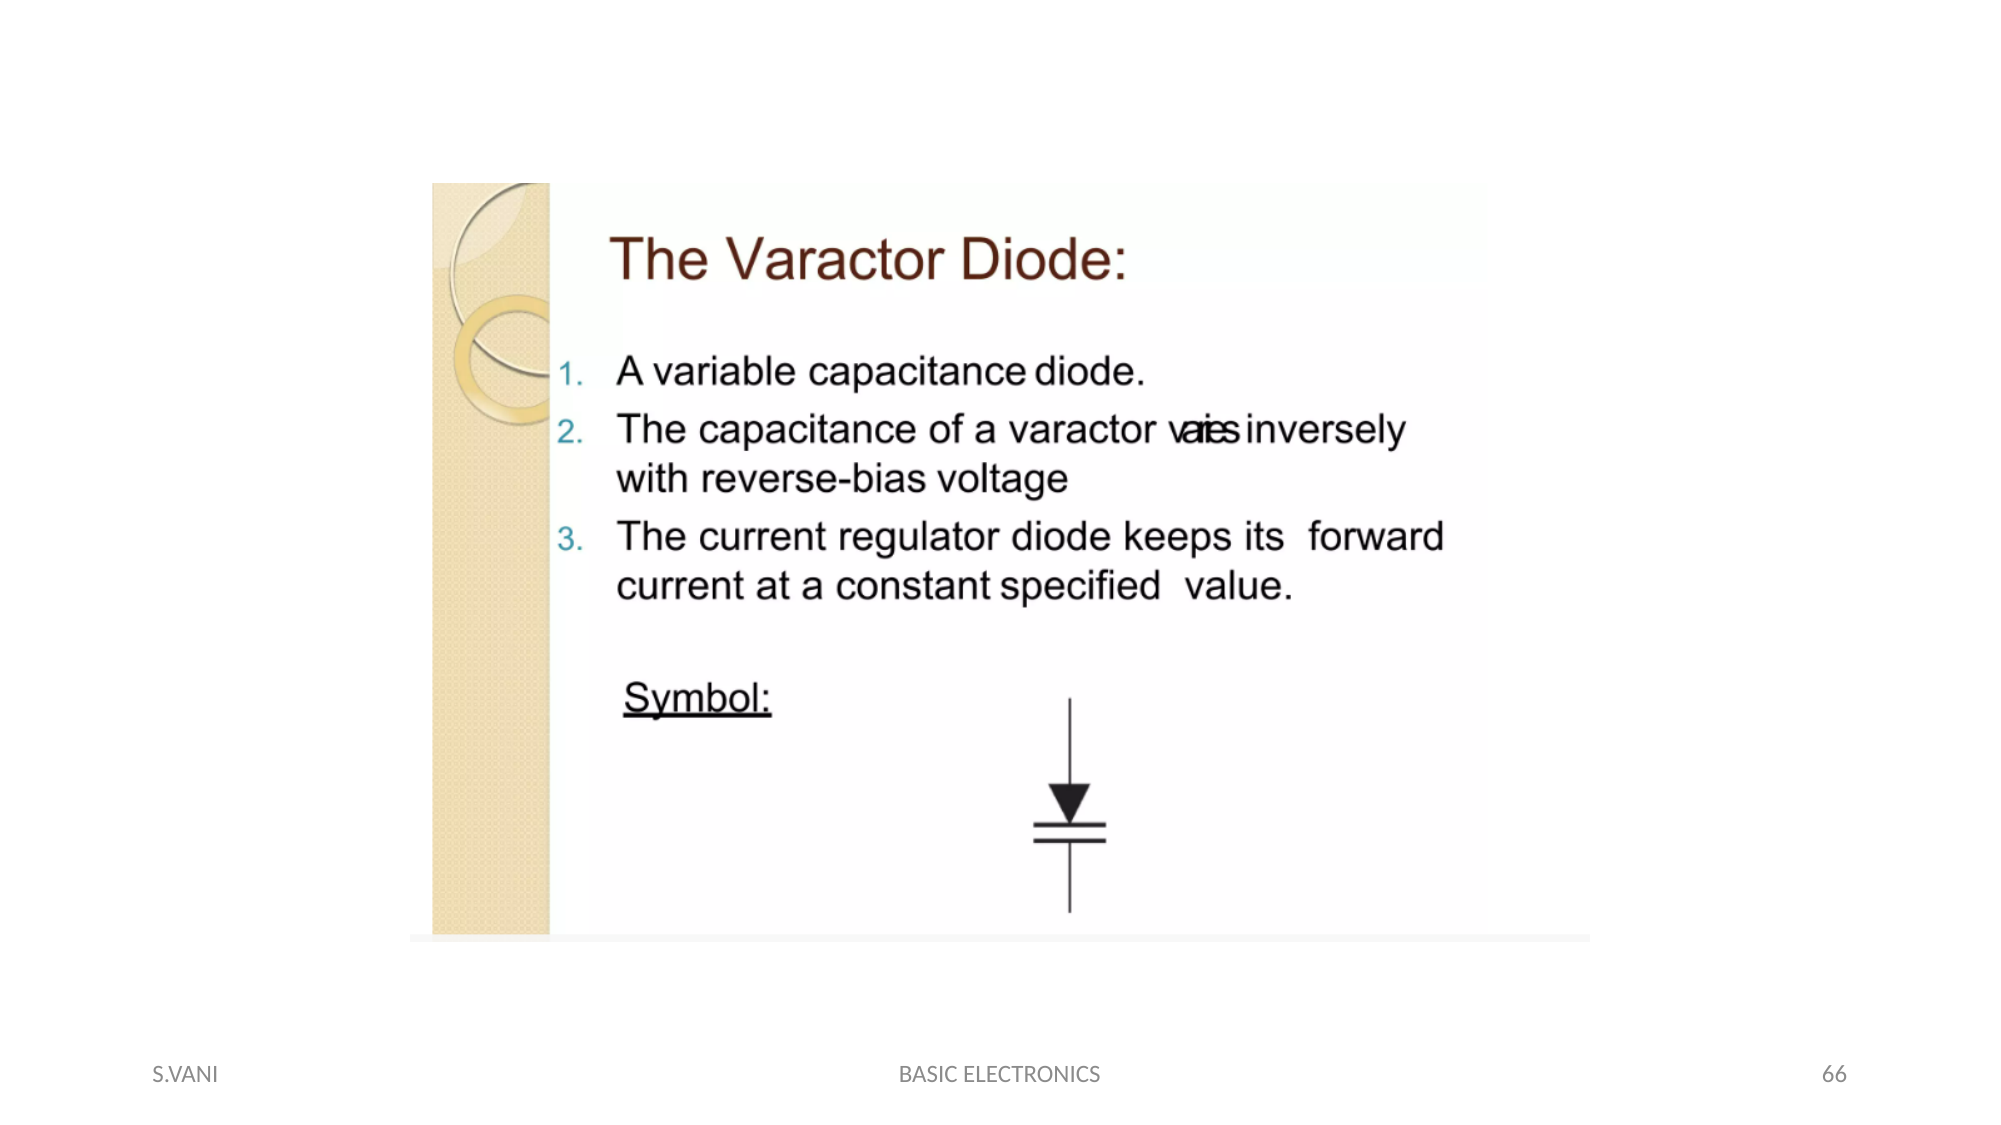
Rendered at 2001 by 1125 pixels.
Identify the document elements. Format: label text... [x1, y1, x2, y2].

picture [410, 183, 1590, 942]
slide_number 66 [1412, 1042, 1863, 1103]
footer BASIC ELECTRONICS [662, 1042, 1338, 1103]
slide_number S.VANI [137, 1042, 588, 1103]
